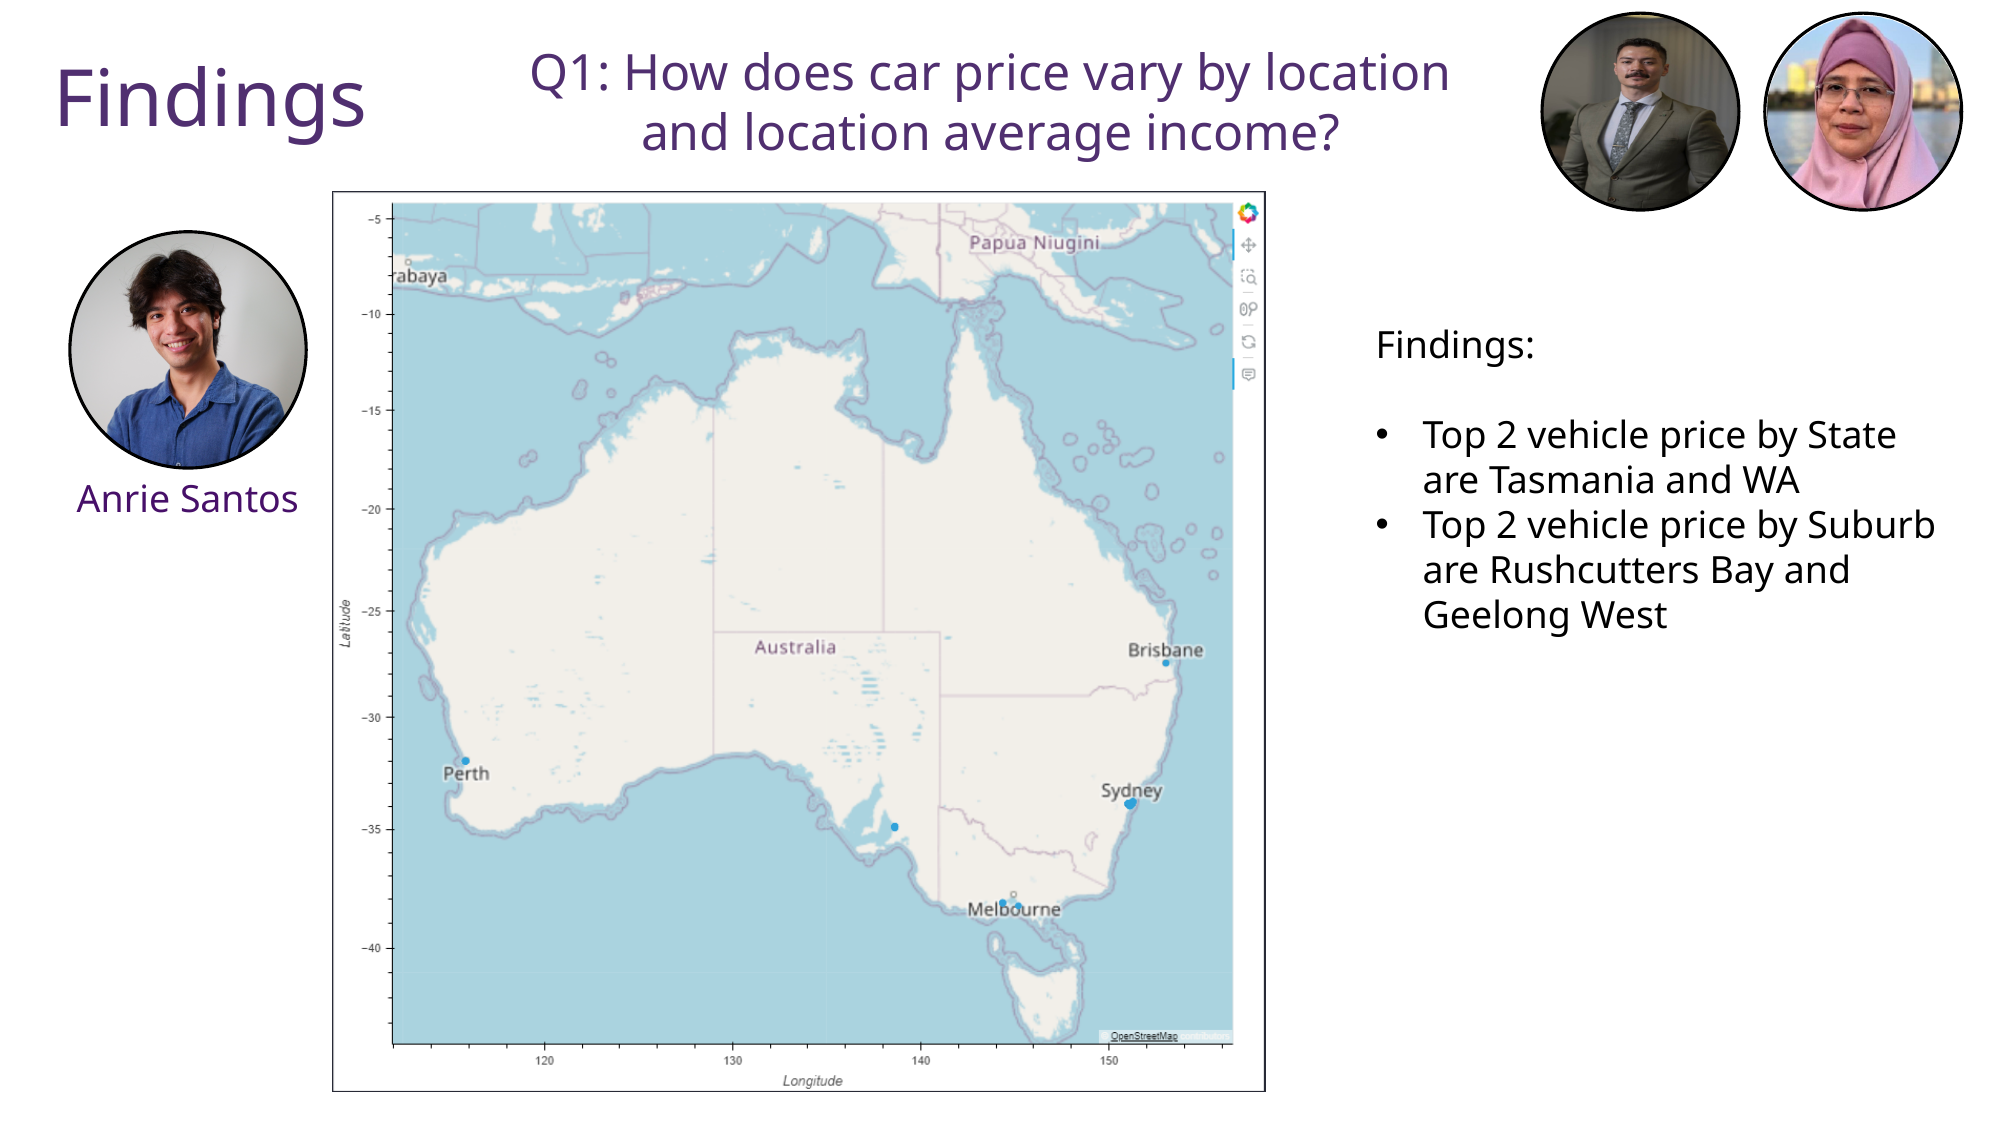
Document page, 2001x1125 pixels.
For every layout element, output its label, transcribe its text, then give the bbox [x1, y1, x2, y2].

text_box Q1: How does car price vary by location and location average income? [465, 33, 1517, 168]
text_box Findings: Top 2 vehicle price by State are Tasmania and WA Top 2 vehicle price by Suburb are Rushcutters Bay and Geelong West [1360, 313, 1962, 644]
text_box [68, 230, 308, 468]
text_box [1540, 11, 1741, 212]
picture [331, 191, 1267, 1093]
text_box Anrie Santos [0, 468, 331, 528]
text_box [1763, 11, 1964, 212]
text_box Findings [38, 51, 465, 152]
